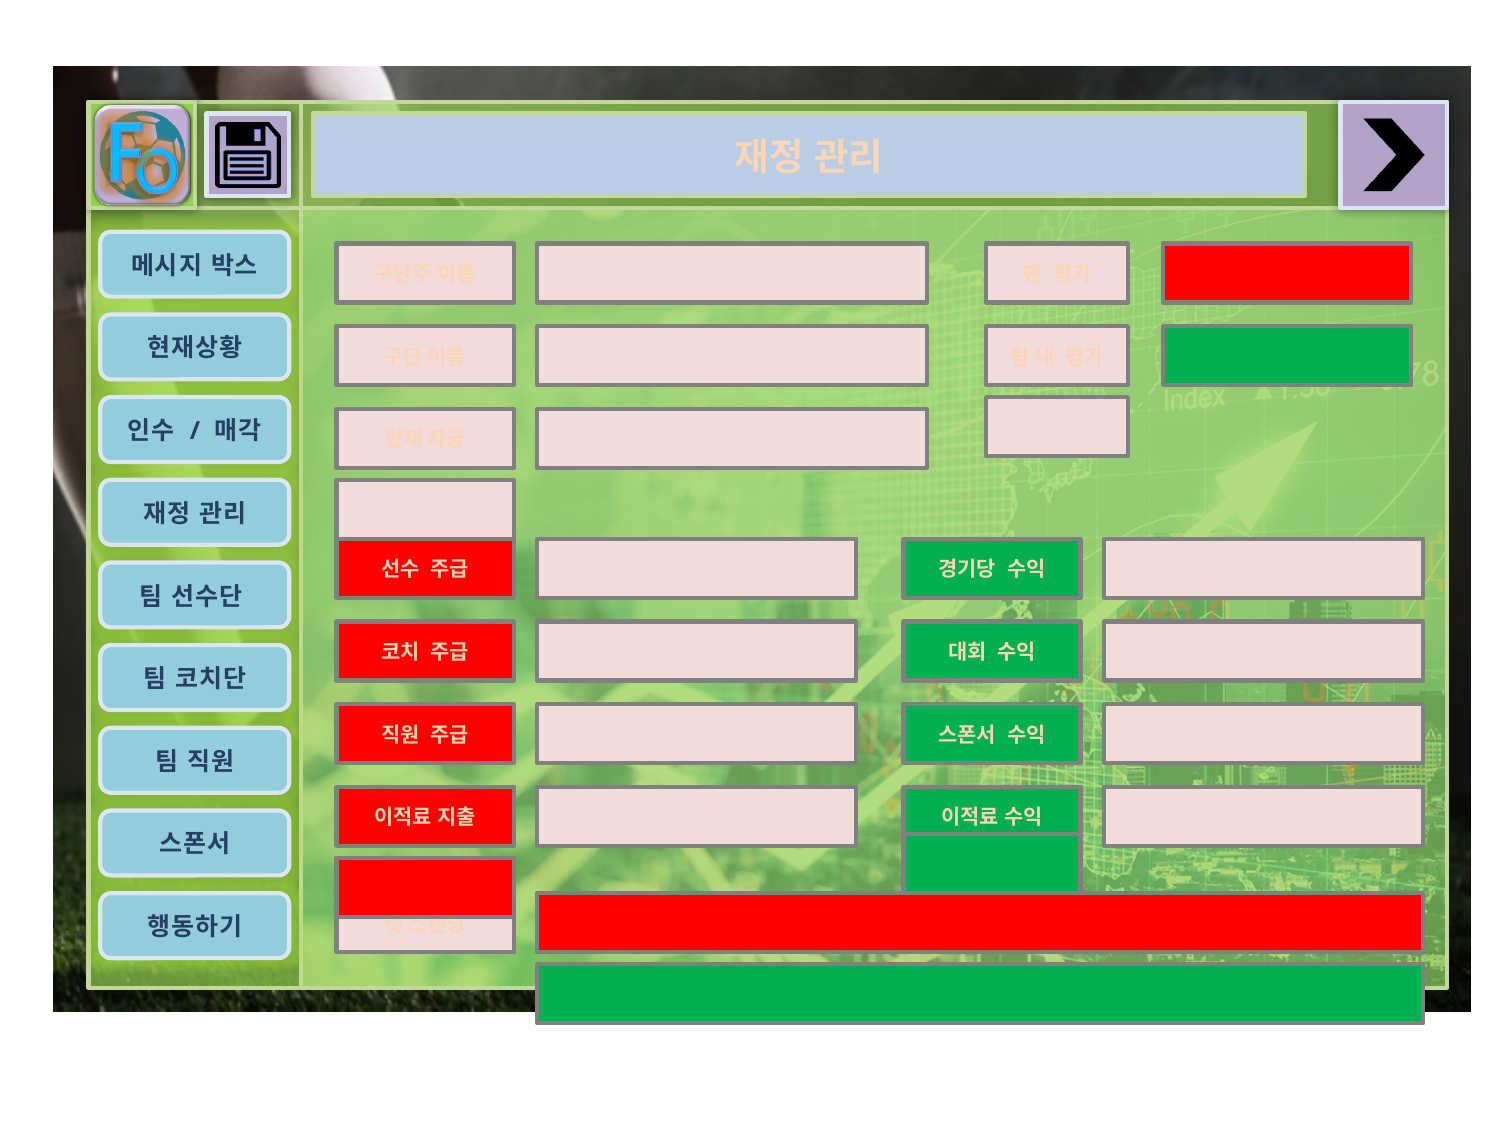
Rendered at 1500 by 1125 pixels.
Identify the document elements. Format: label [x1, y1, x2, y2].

text_box [206, 113, 290, 197]
text_box [535, 1019, 1425, 1025]
text_box [52, 66, 1471, 1012]
text_box [1340, 101, 1448, 209]
text_box [88, 101, 195, 209]
